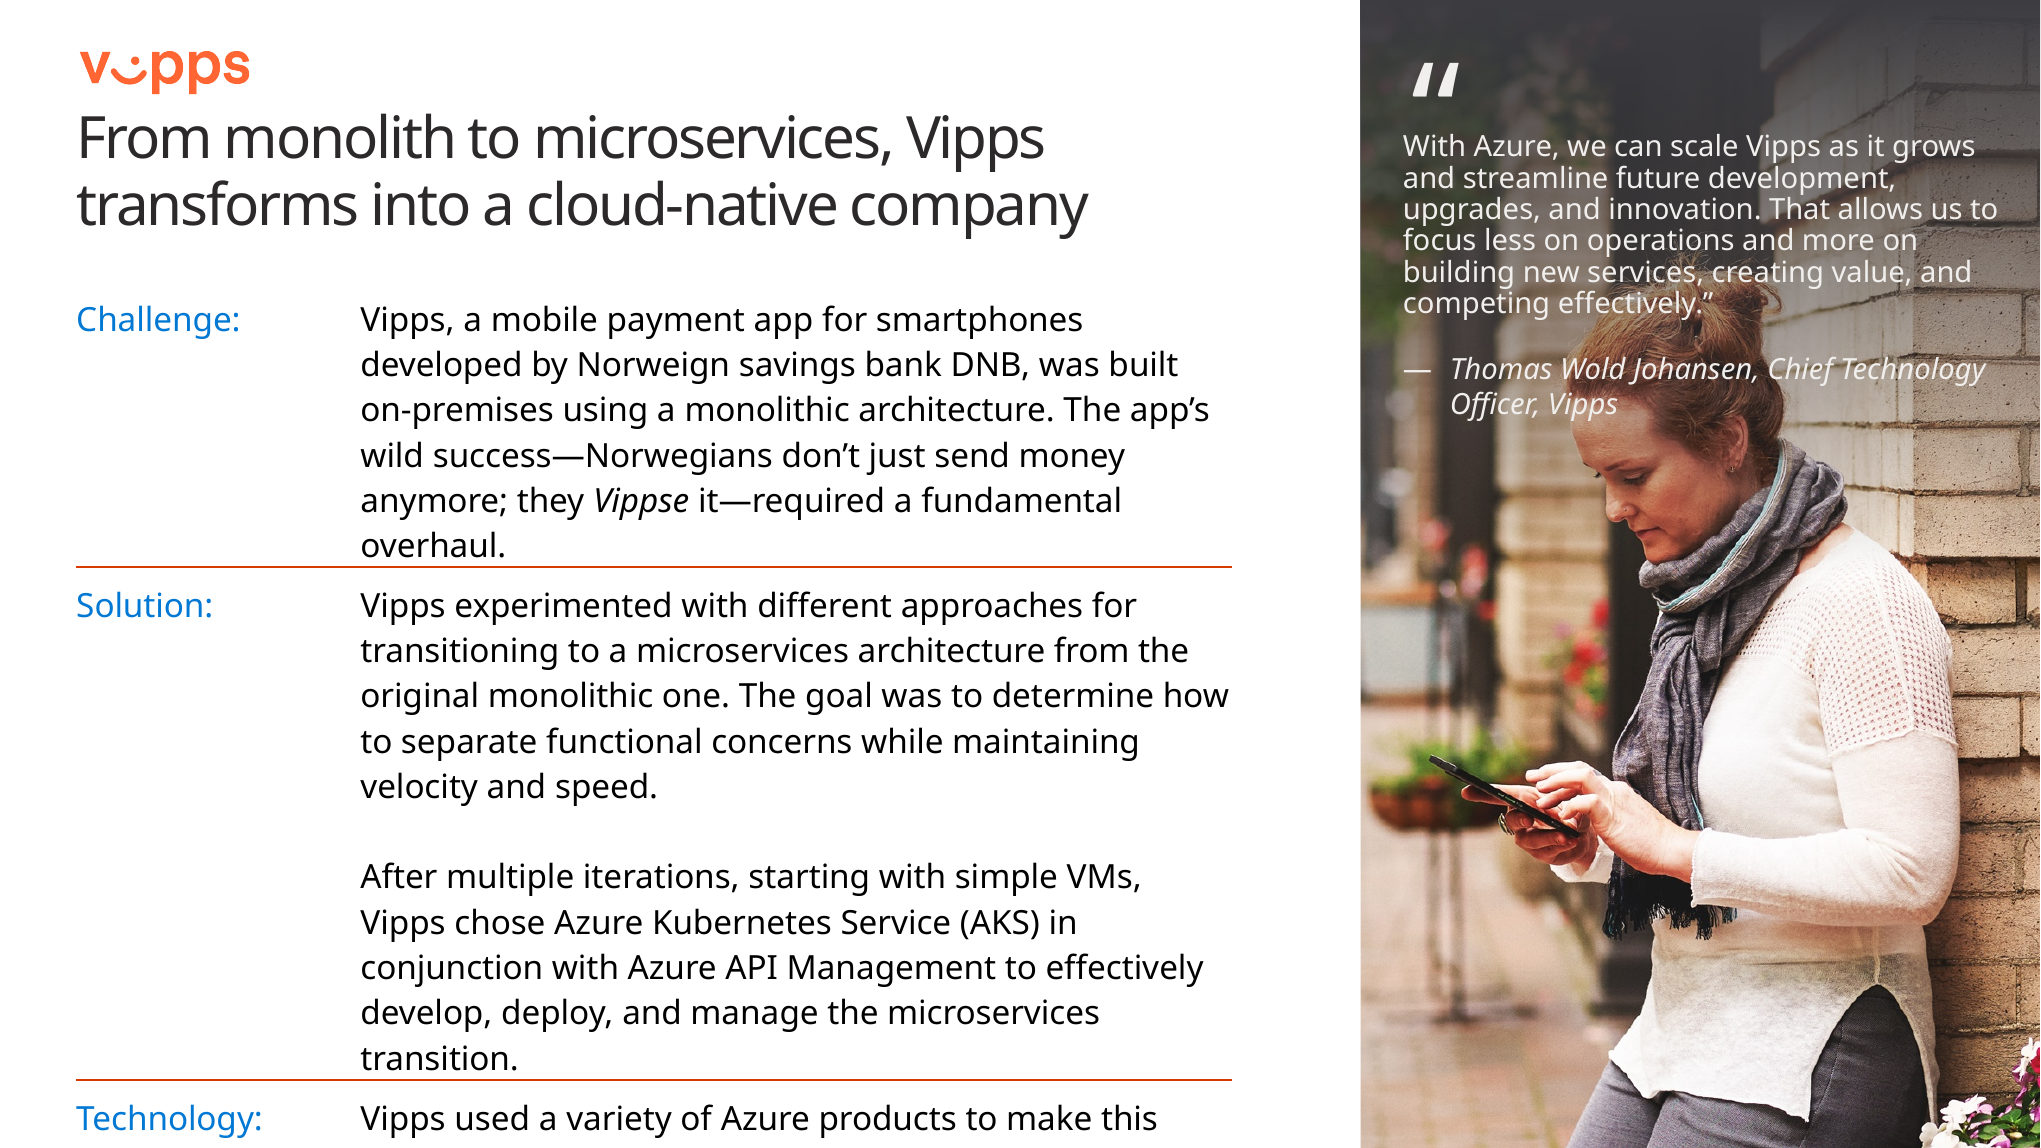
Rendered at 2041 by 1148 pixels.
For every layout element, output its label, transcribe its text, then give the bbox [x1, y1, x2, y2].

table_cell Solution: [76, 568, 360, 1079]
table_header Vipps, a mobile payment app for smartphones developed by Norweign savings bank DNB, was built on-premises using a monolithic architecture. The app’s wild success—Norwegians don’t just send money anymore; they Vippse it—required a fundamental overhaul. [360, 281, 1232, 566]
picture [1360, 0, 2041, 1148]
table_cell Vipps experimented with different approaches for transitioning to a microservices architecture from the original monolithic one. The goal was to determine how to separate functional concerns while maintaining velocity and speed. After multiple iterations, starting with simple VMs, Vipps chose Azure Kubernetes Service (AKS) in conjunction with Azure API Management to effectively develop, deploy, and manage the microservices transition. [360, 568, 1232, 1079]
title From monolith to microservices, Vipps transforms into a cloud-native company [76, 103, 1360, 239]
picture [48, 20, 281, 115]
table_header Challenge: [76, 281, 360, 566]
table_cell Technology: [76, 1081, 360, 1148]
table_cell Vipps used a variety of Azure products to make this transition, including AKS, Azure API Management, Azure SQL Database, and more. [360, 1081, 1232, 1148]
